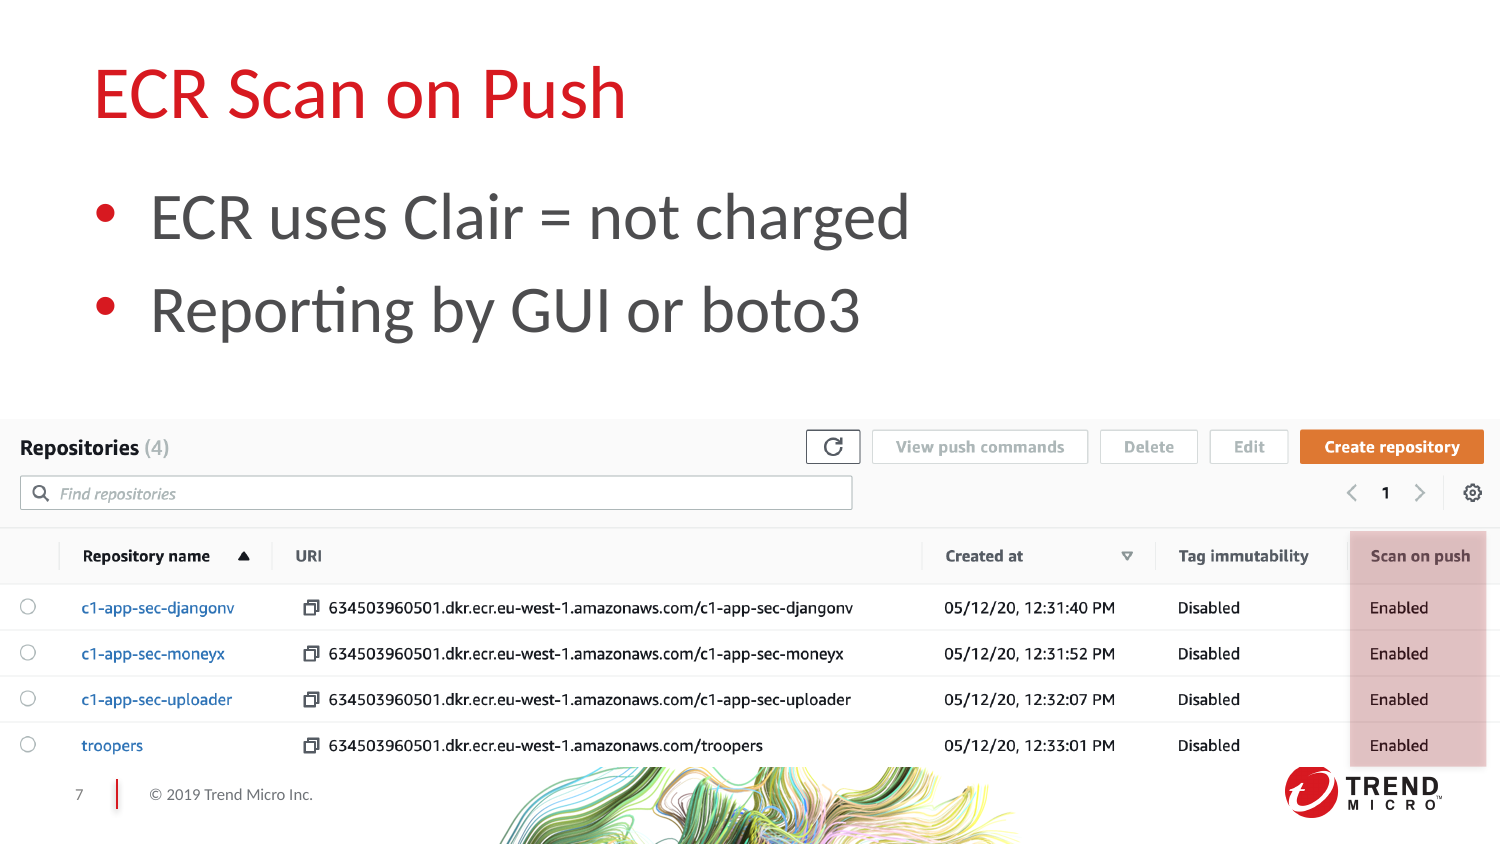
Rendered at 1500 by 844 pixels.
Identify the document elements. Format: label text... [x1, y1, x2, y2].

list ECR uses Clair = not charged Reporting by GUI or boto3 [94, 165, 1407, 418]
title ECR Scan on Push [94, 61, 1407, 149]
picture [0, 419, 1500, 844]
